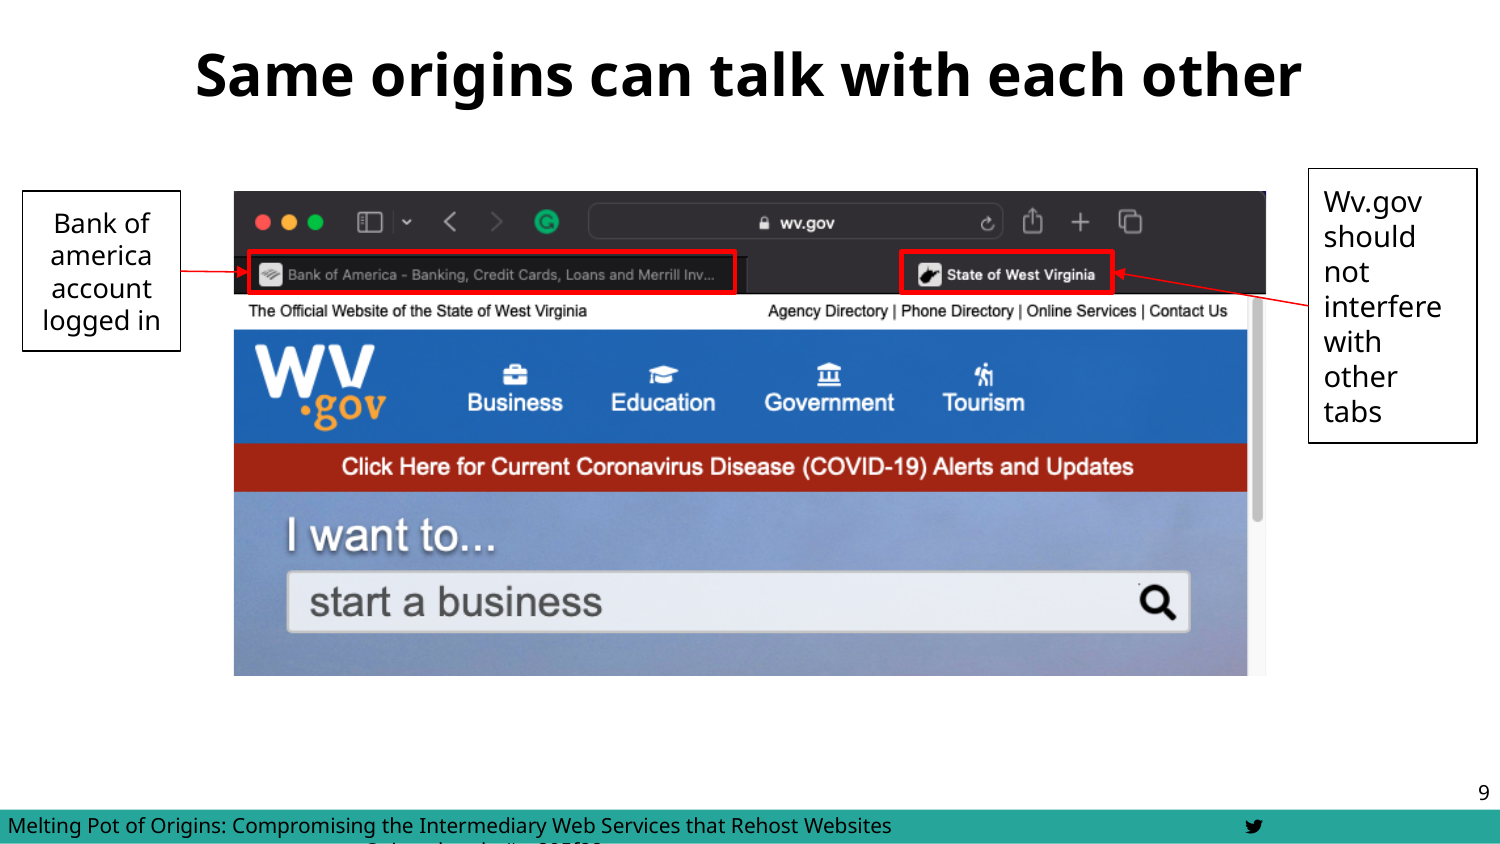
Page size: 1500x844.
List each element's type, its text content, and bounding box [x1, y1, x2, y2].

title Same origins can talk with each other [0, 23, 1500, 124]
text_box Wv.gov should not interfere with other tabs [1308, 168, 1478, 444]
text_box Bank of america account logged in [22, 191, 181, 352]
picture [233, 190, 1267, 676]
picture [1245, 818, 1263, 835]
slide_number ‹#› [1414, 761, 1500, 826]
